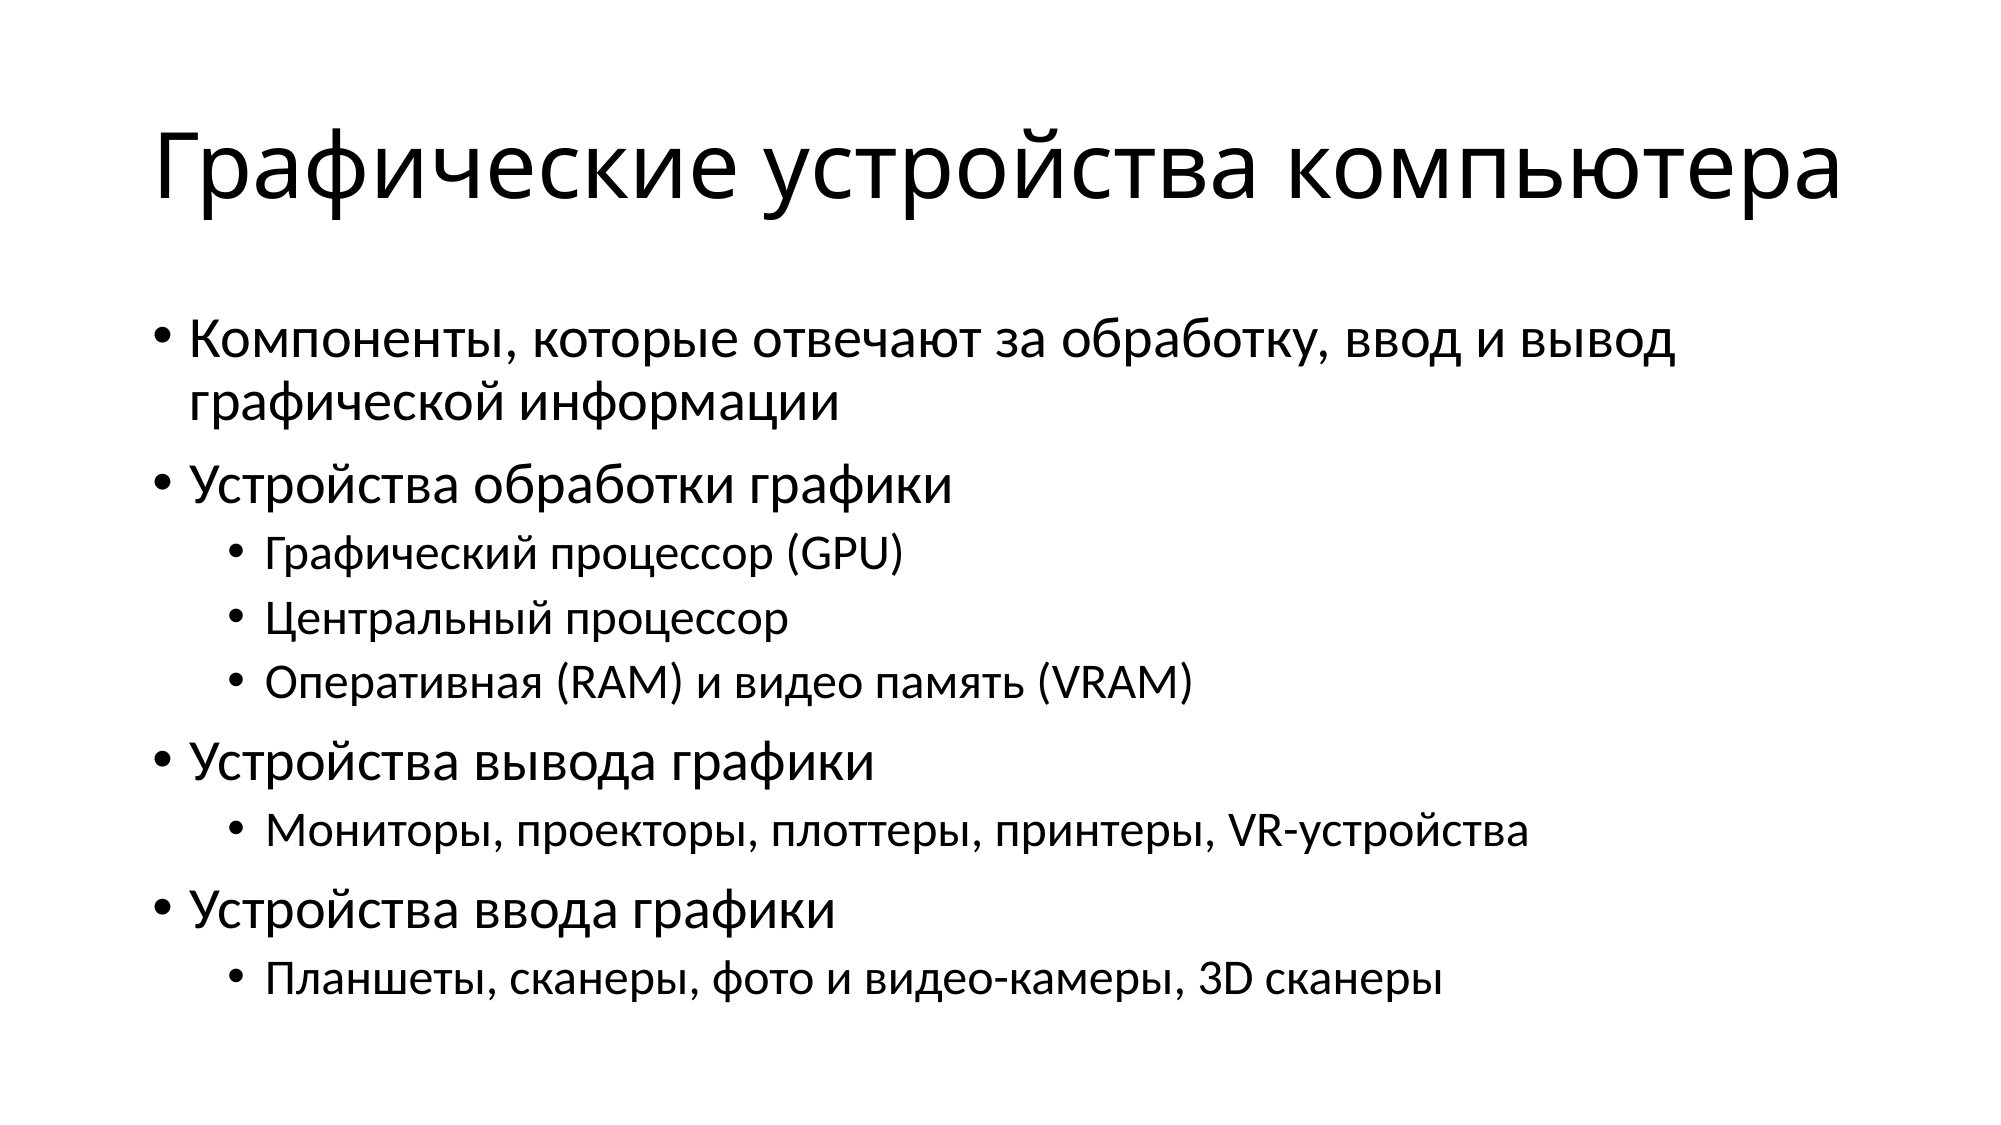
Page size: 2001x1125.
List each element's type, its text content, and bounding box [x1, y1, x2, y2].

list Компоненты, которые отвечают за обработку, ввод и вывод графической информации Устройства обработки графики Графический процессор (GPU) Центральный процессор Оперативная (RAM) и видео память (VRAM) Устройства вывода графики Мониторы, проекторы, плоттеры, принтеры, VR-устройства Устройства ввода графики Планшеты, сканеры, фото и видео-камеры, 3D сканеры [137, 299, 1863, 1014]
title Графические устройства компьютера [137, 59, 1863, 278]
